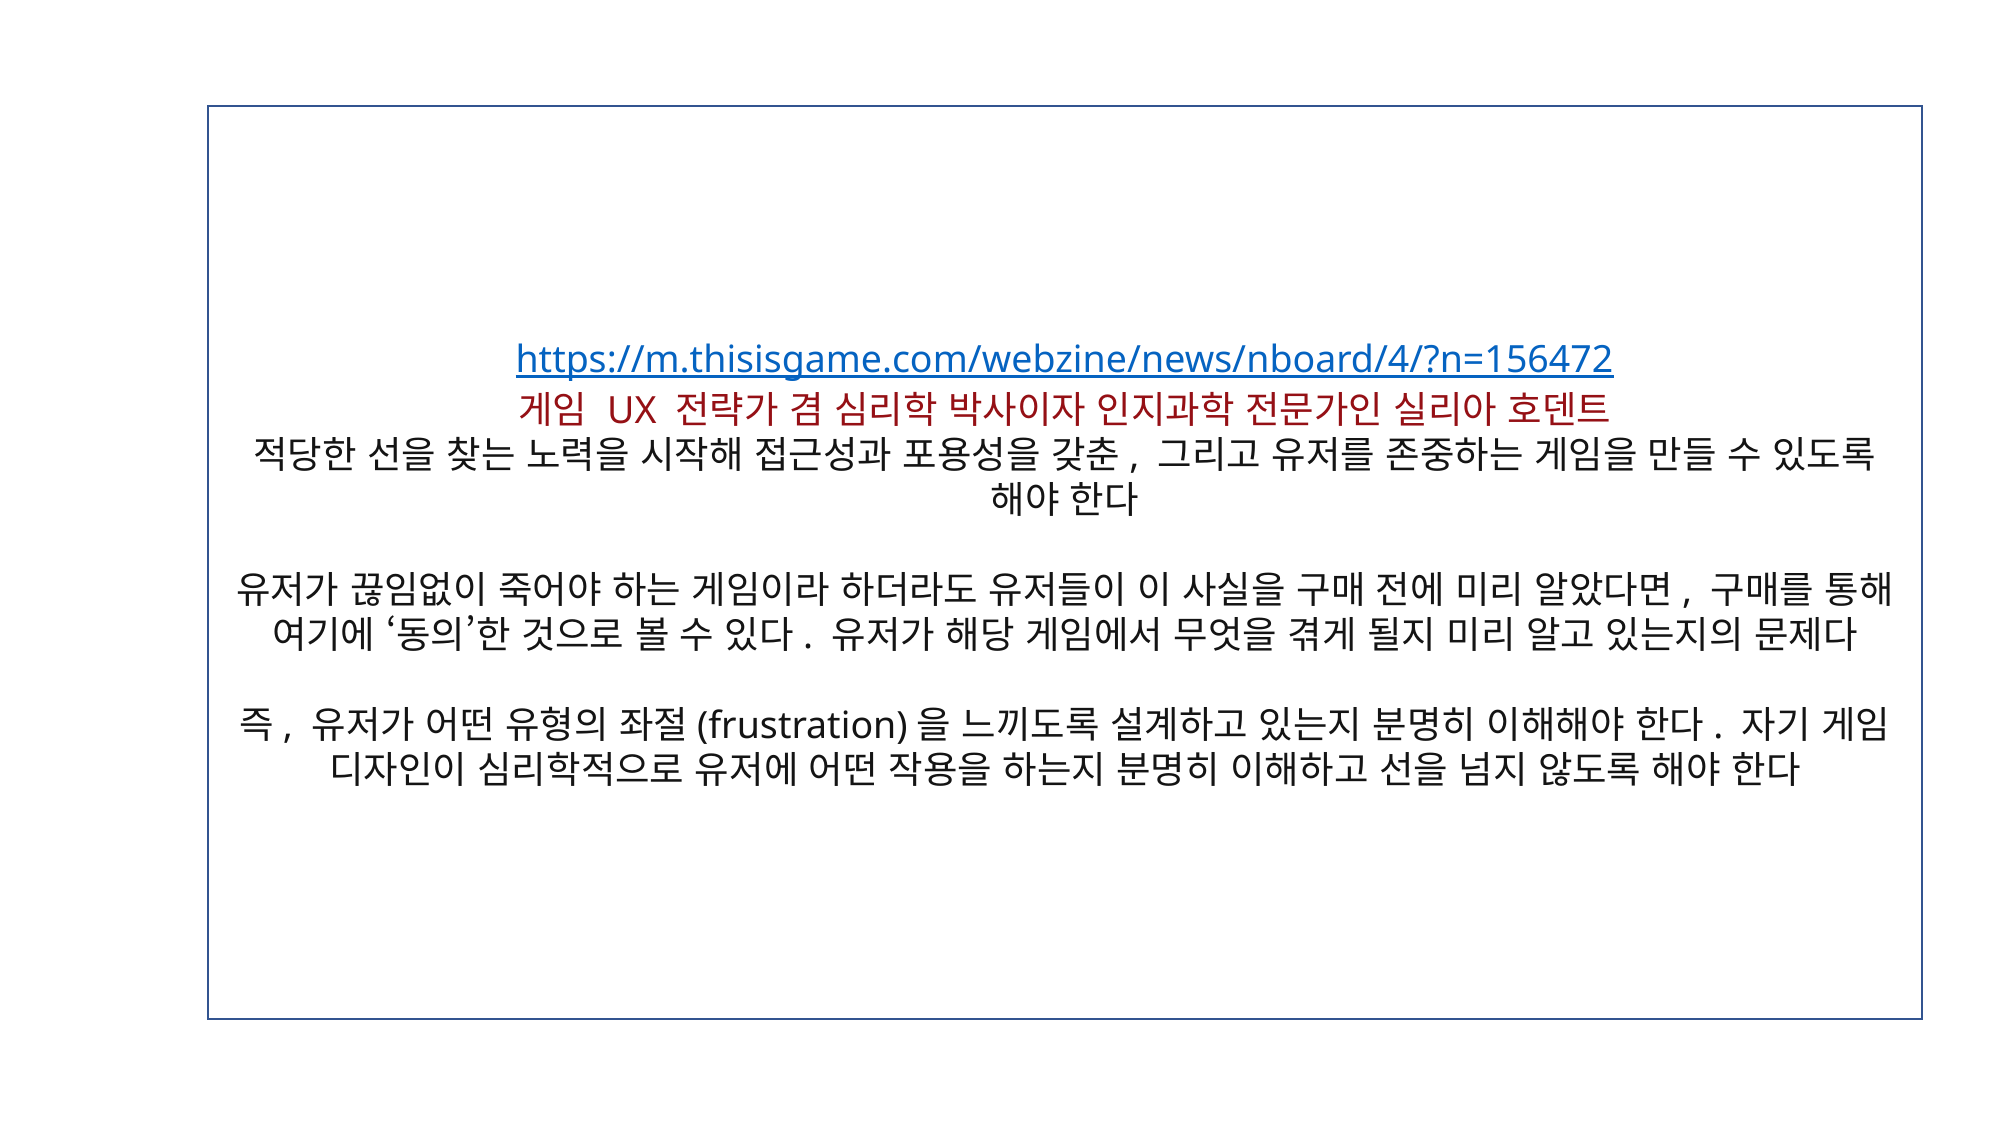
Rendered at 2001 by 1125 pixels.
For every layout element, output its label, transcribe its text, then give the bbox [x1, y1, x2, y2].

text_box https://m.thisisgame.com/webzine/news/nboard/4/?n=156472 게임 UX 전략가 겸 심리학 박사이자 인지과학 전문가인 실리아 호덴트 적당한 선을 찾는 노력을 시작해 접근성과 포용성을 갖춘, 그리고 유저를 존중하는 게임을 만들 수 있도록 해야 한다 유저가 끊임없이 죽어야 하는 게임이라 하더라도 유저들이 이 사실을 구매 전에 미리 알았다면, 구매를 통해 여기에 ‘동의’한 것으로 볼 수 있다. 유저가 해당 게임에서 무엇을 겪게 될지 미리 알고 있는지의 문제다 즉, 유저가 어떤 유형의 좌절(frustration)을 느끼도록 설계하고 있는지 분명히 이해해야 한다. 자기 게임 디자인이 심리학적으로 유저에 어떤 작용을 하는지 분명히 이해하고 선을 넘지 않도록 해야 한다 [207, 105, 1923, 1020]
